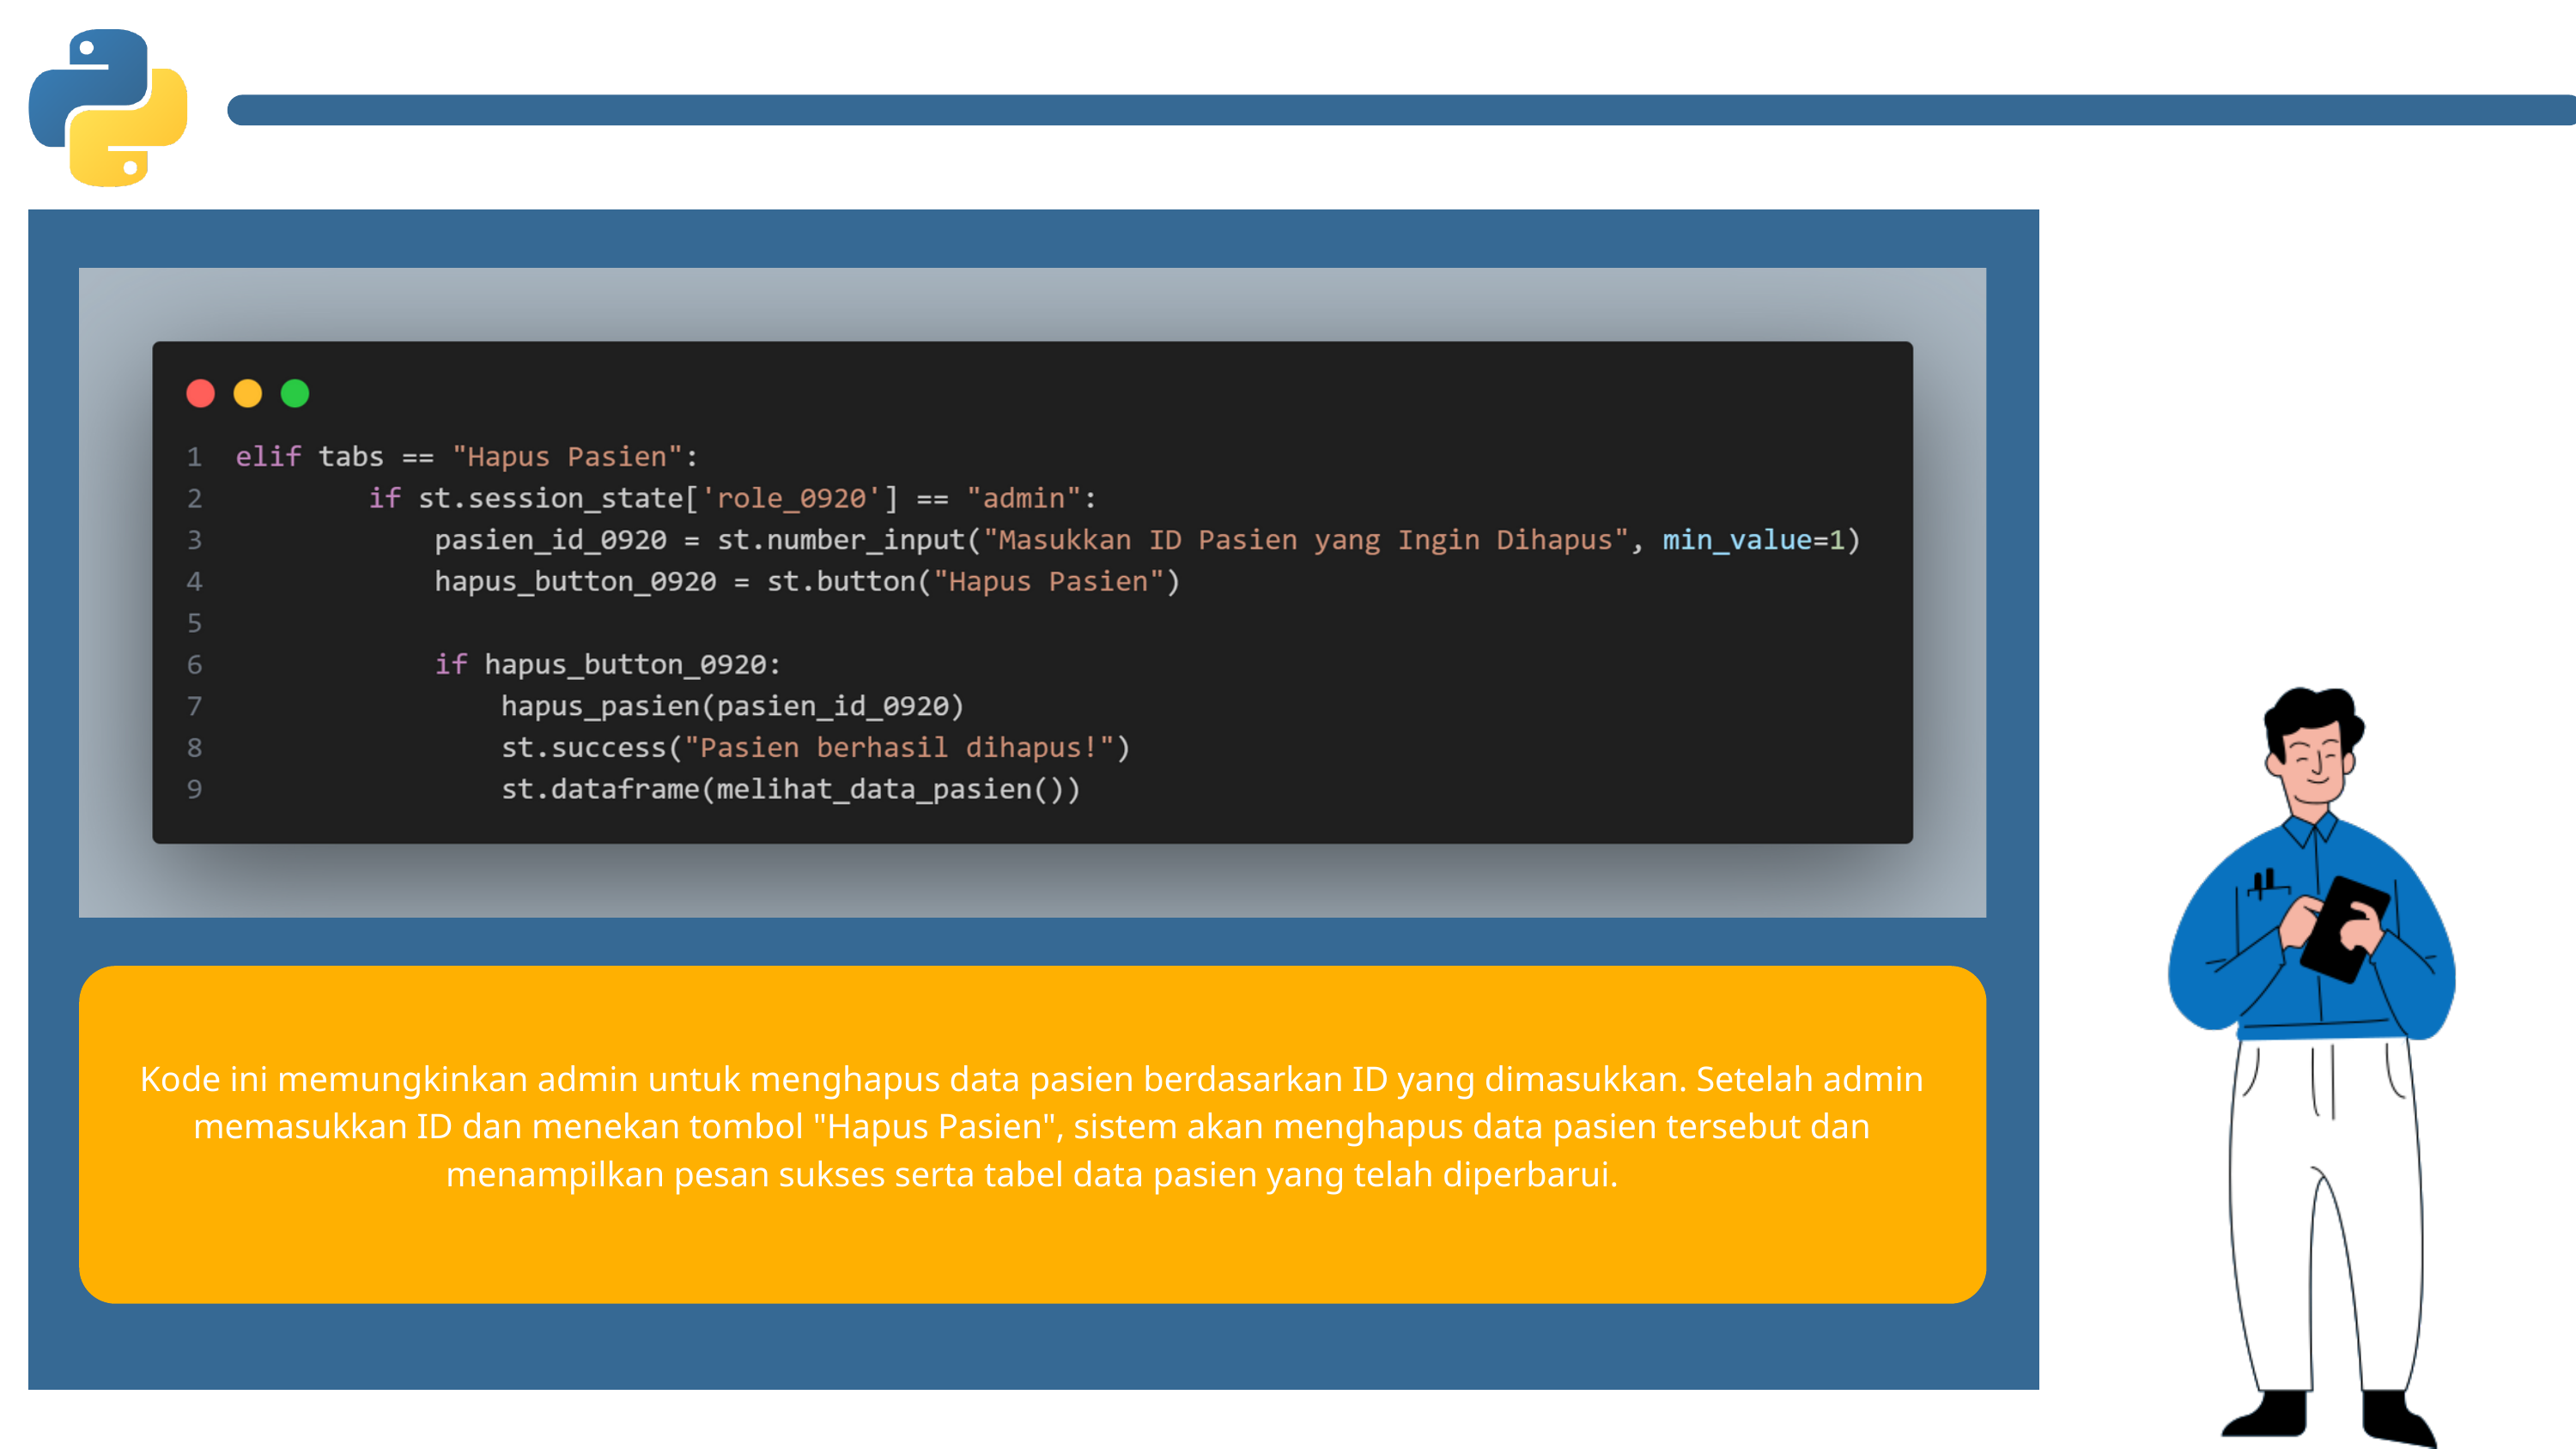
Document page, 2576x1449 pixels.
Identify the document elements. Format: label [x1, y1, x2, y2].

text_box [227, 94, 2576, 126]
text_box [28, 29, 188, 187]
text_box [2152, 676, 2464, 1449]
text_box [28, 209, 2039, 1390]
text_box [78, 965, 1987, 1304]
